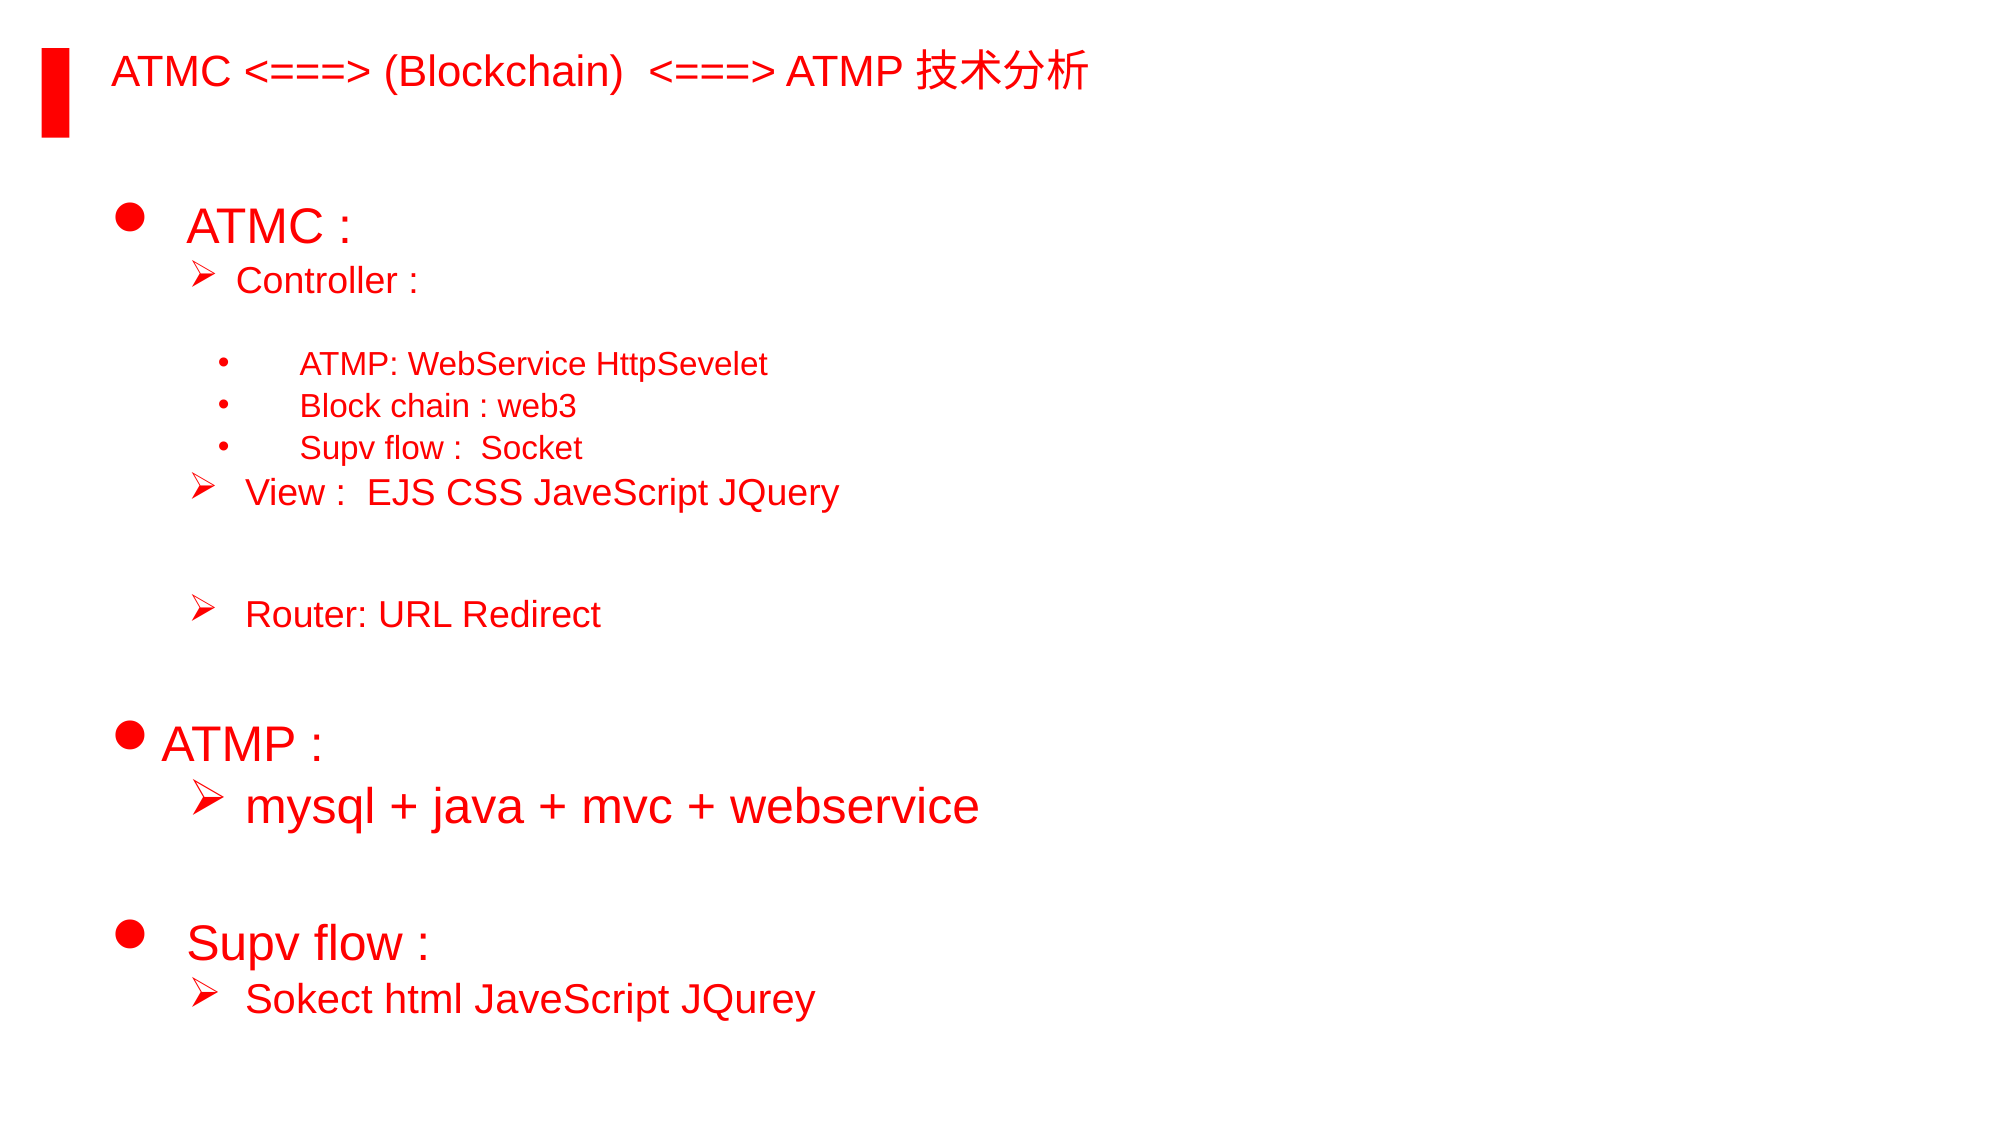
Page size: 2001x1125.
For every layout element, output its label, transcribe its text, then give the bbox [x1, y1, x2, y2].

title ATMC <===> (Blockchain) <===> ATMP技术分析 [110, 47, 1890, 161]
list ATMC : Controller : ATMP: WebService HttpSevelet Block chain : web3 Supv flow : Socket View : EJS CSS JaveScript JQuery Router: URL Redirect ATMP : mysql + java + mvc + webservice Supv flow : Sokect html JaveScript JQurey [110, 193, 1890, 1011]
